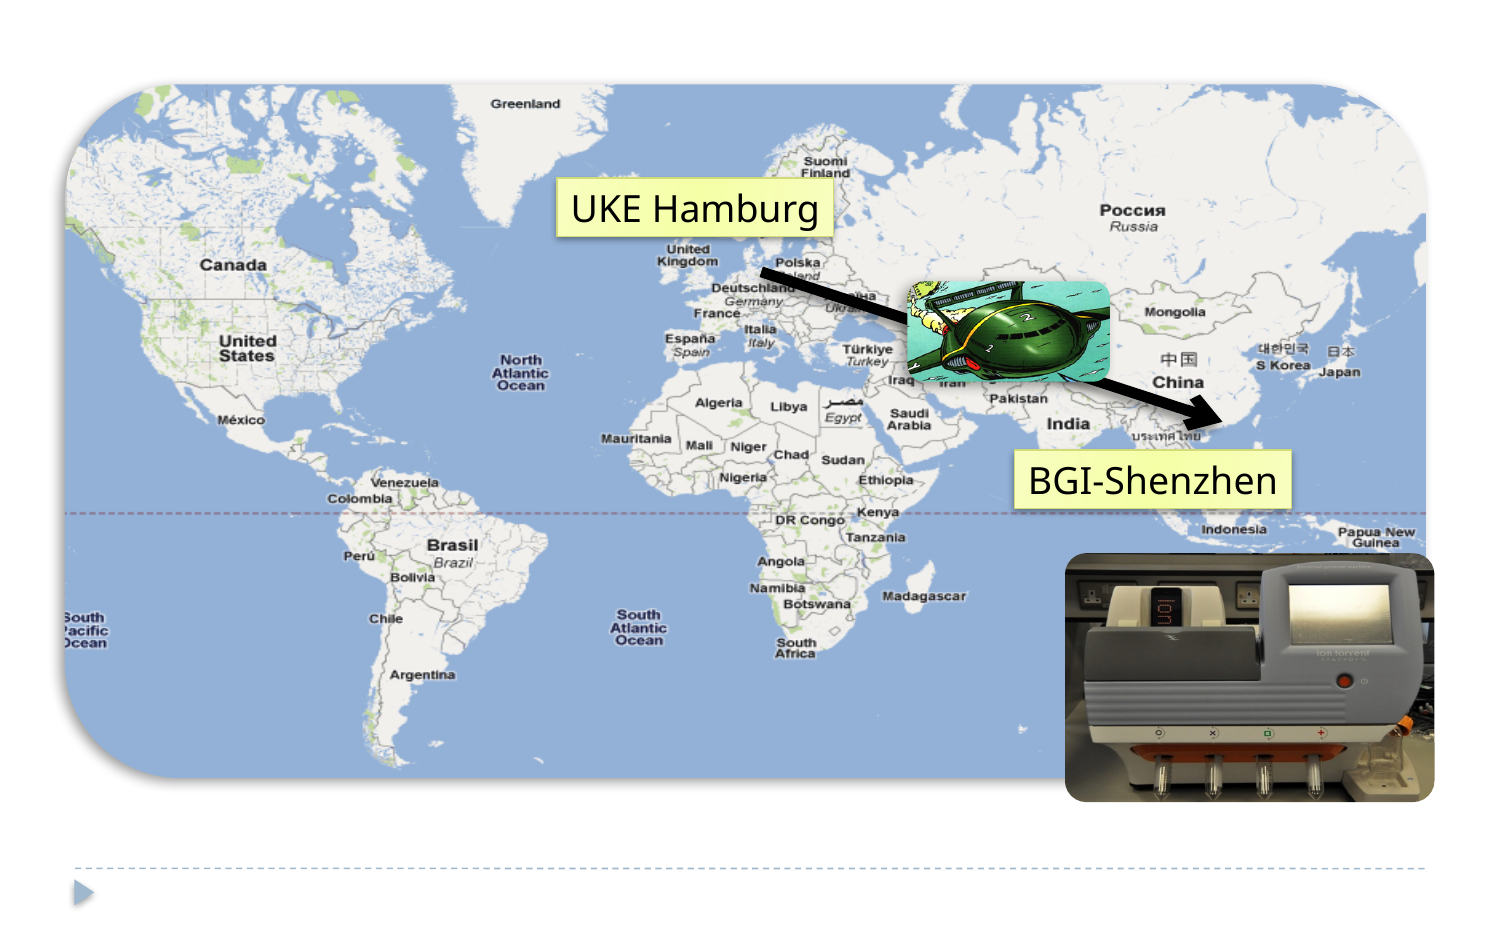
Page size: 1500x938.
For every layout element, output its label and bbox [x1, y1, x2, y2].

picture [64, 84, 1435, 803]
text_box [761, 271, 1223, 423]
